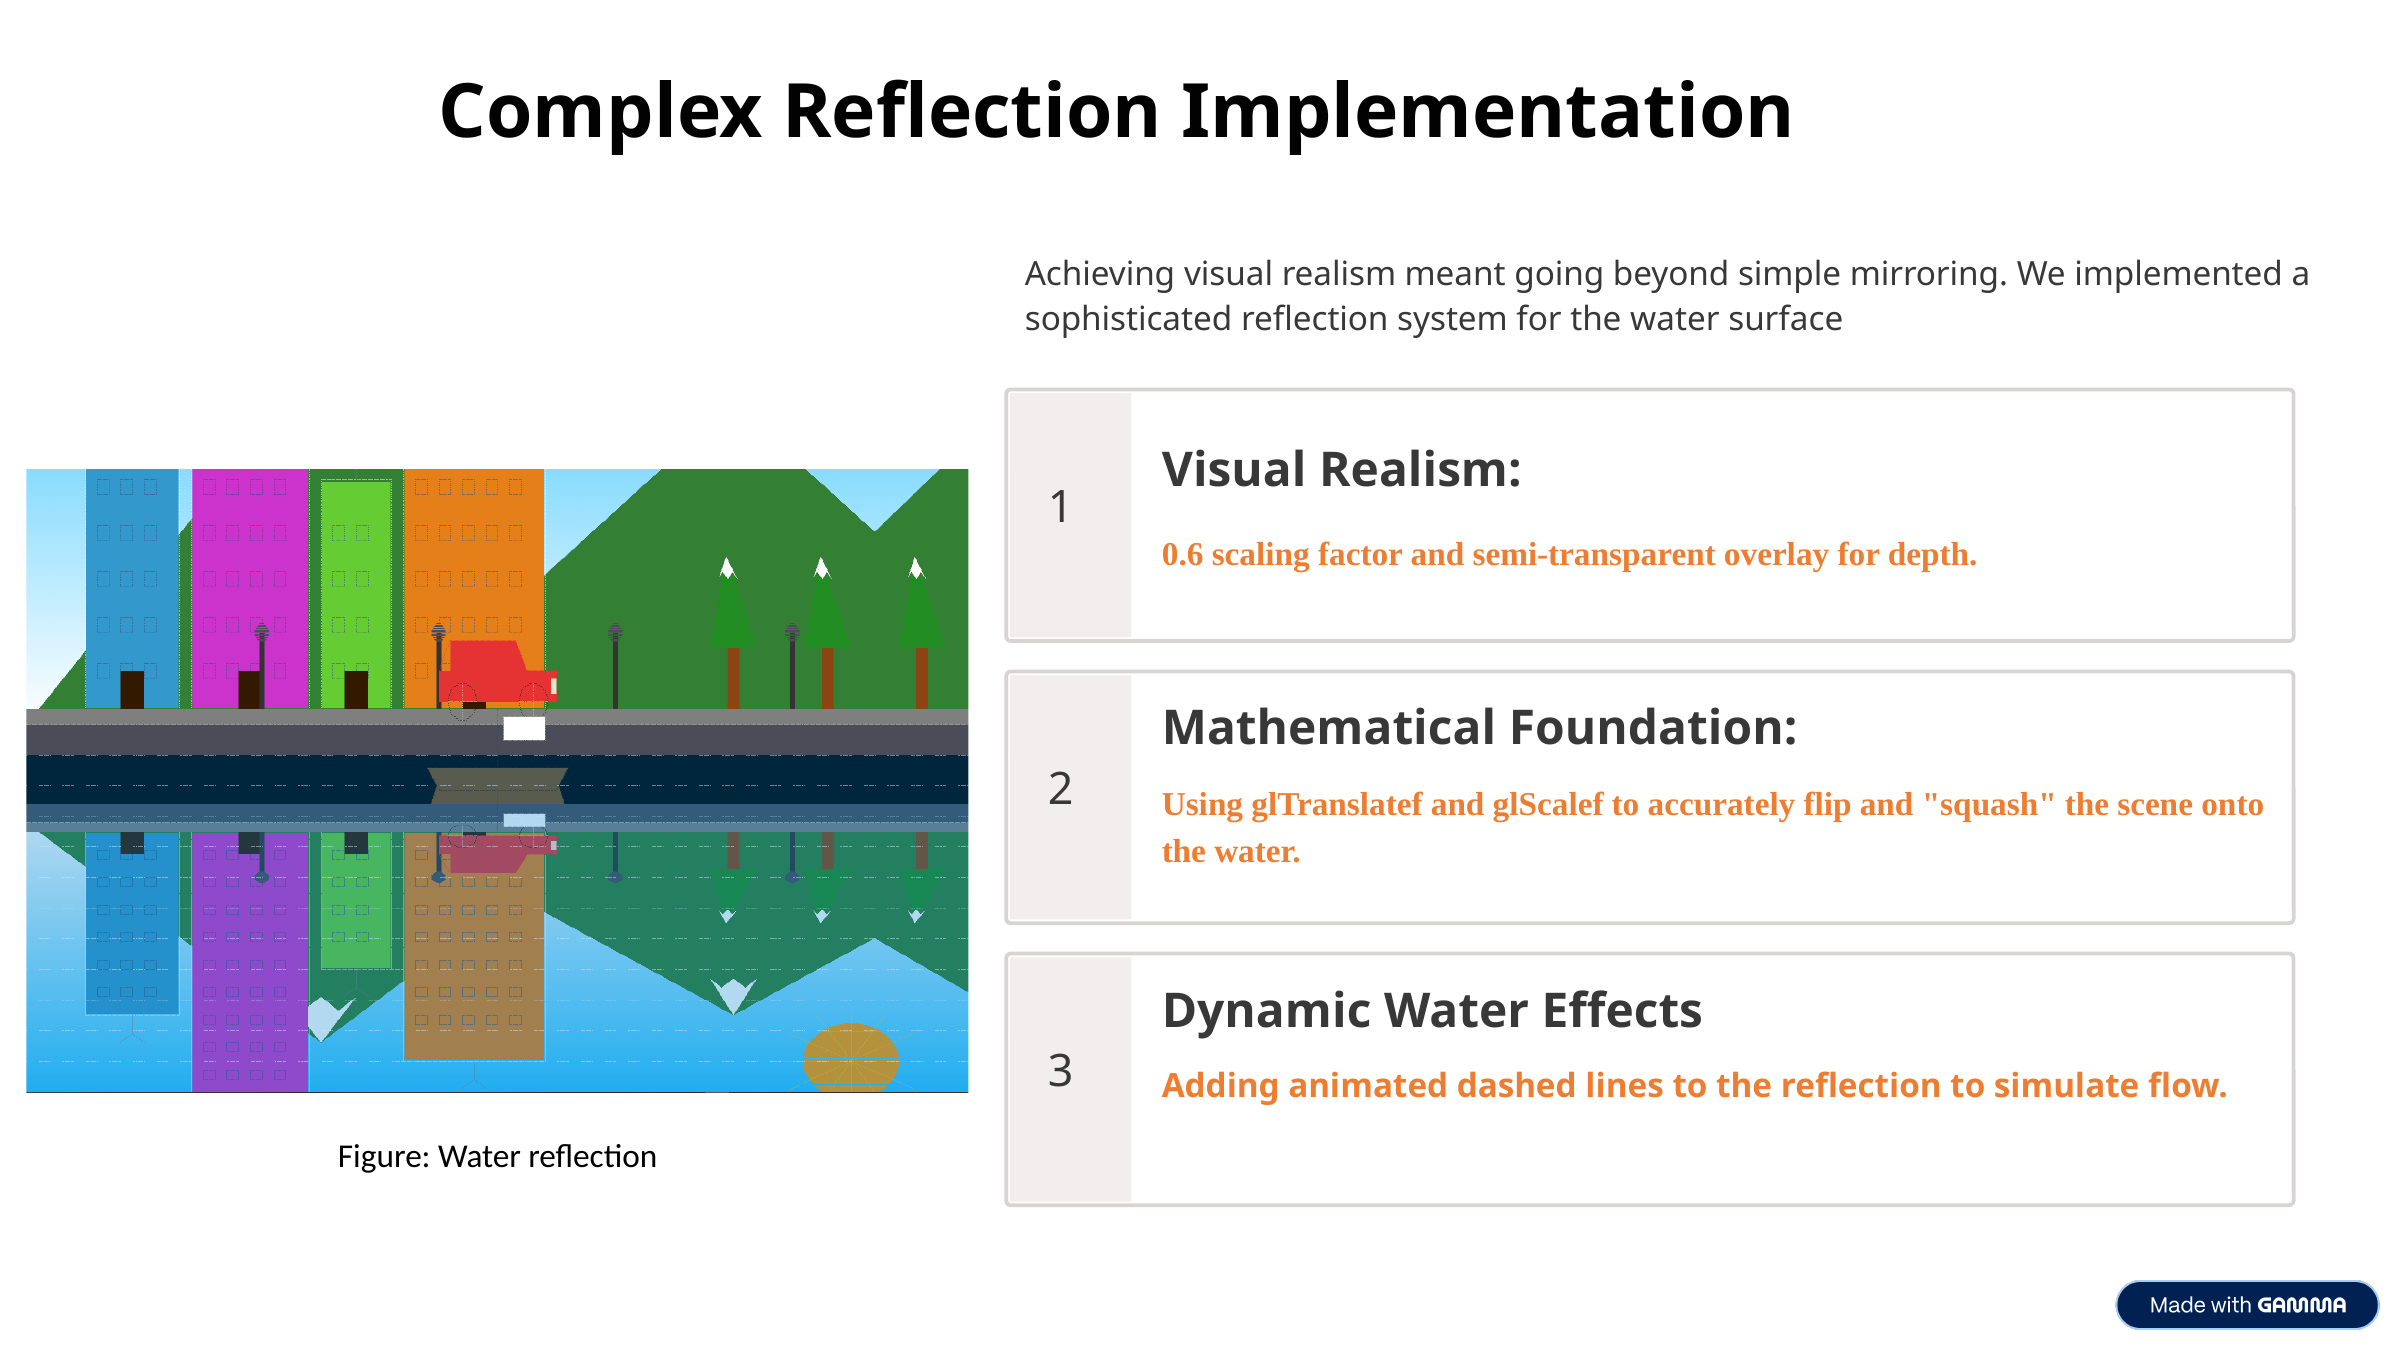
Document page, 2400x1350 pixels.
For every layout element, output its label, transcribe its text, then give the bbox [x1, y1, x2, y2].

text_box [1006, 389, 2294, 642]
text_box [1009, 957, 1132, 1202]
text_box Mathematical Foundation: [1161, 705, 1608, 756]
text_box 0.6 scaling factor and semi-transparent overlay for depth. [1161, 524, 2260, 574]
text_box Using glTranslatef and glScalef to accurately flip and "squash" the scene onto the water. [1161, 773, 2260, 903]
text_box Complex Reflection Implementation [381, 54, 1853, 254]
text_box Adding animated dashed lines to the reflection to simulate flow. [1161, 1055, 2260, 1105]
text_box [1009, 675, 1132, 920]
text_box [1006, 953, 2294, 1206]
text_box [1006, 671, 2294, 924]
picture [2106, 1271, 2389, 1339]
text_box 3 [1047, 1050, 1094, 1108]
text_box Visual Realism: [1161, 447, 1573, 498]
text_box [1009, 393, 1132, 638]
text_box 2 [1047, 768, 1094, 826]
text_box 1 [1047, 486, 1094, 544]
text_box Achieving visual realism meant going beyond simple mirroring. We implemented a sophisticated reflection system for the water surface [1009, 240, 2345, 345]
picture [26, 469, 969, 1093]
text_box Dynamic Water Effects [1161, 987, 1604, 1038]
text_box Figure: Water reflection [323, 1126, 825, 1182]
